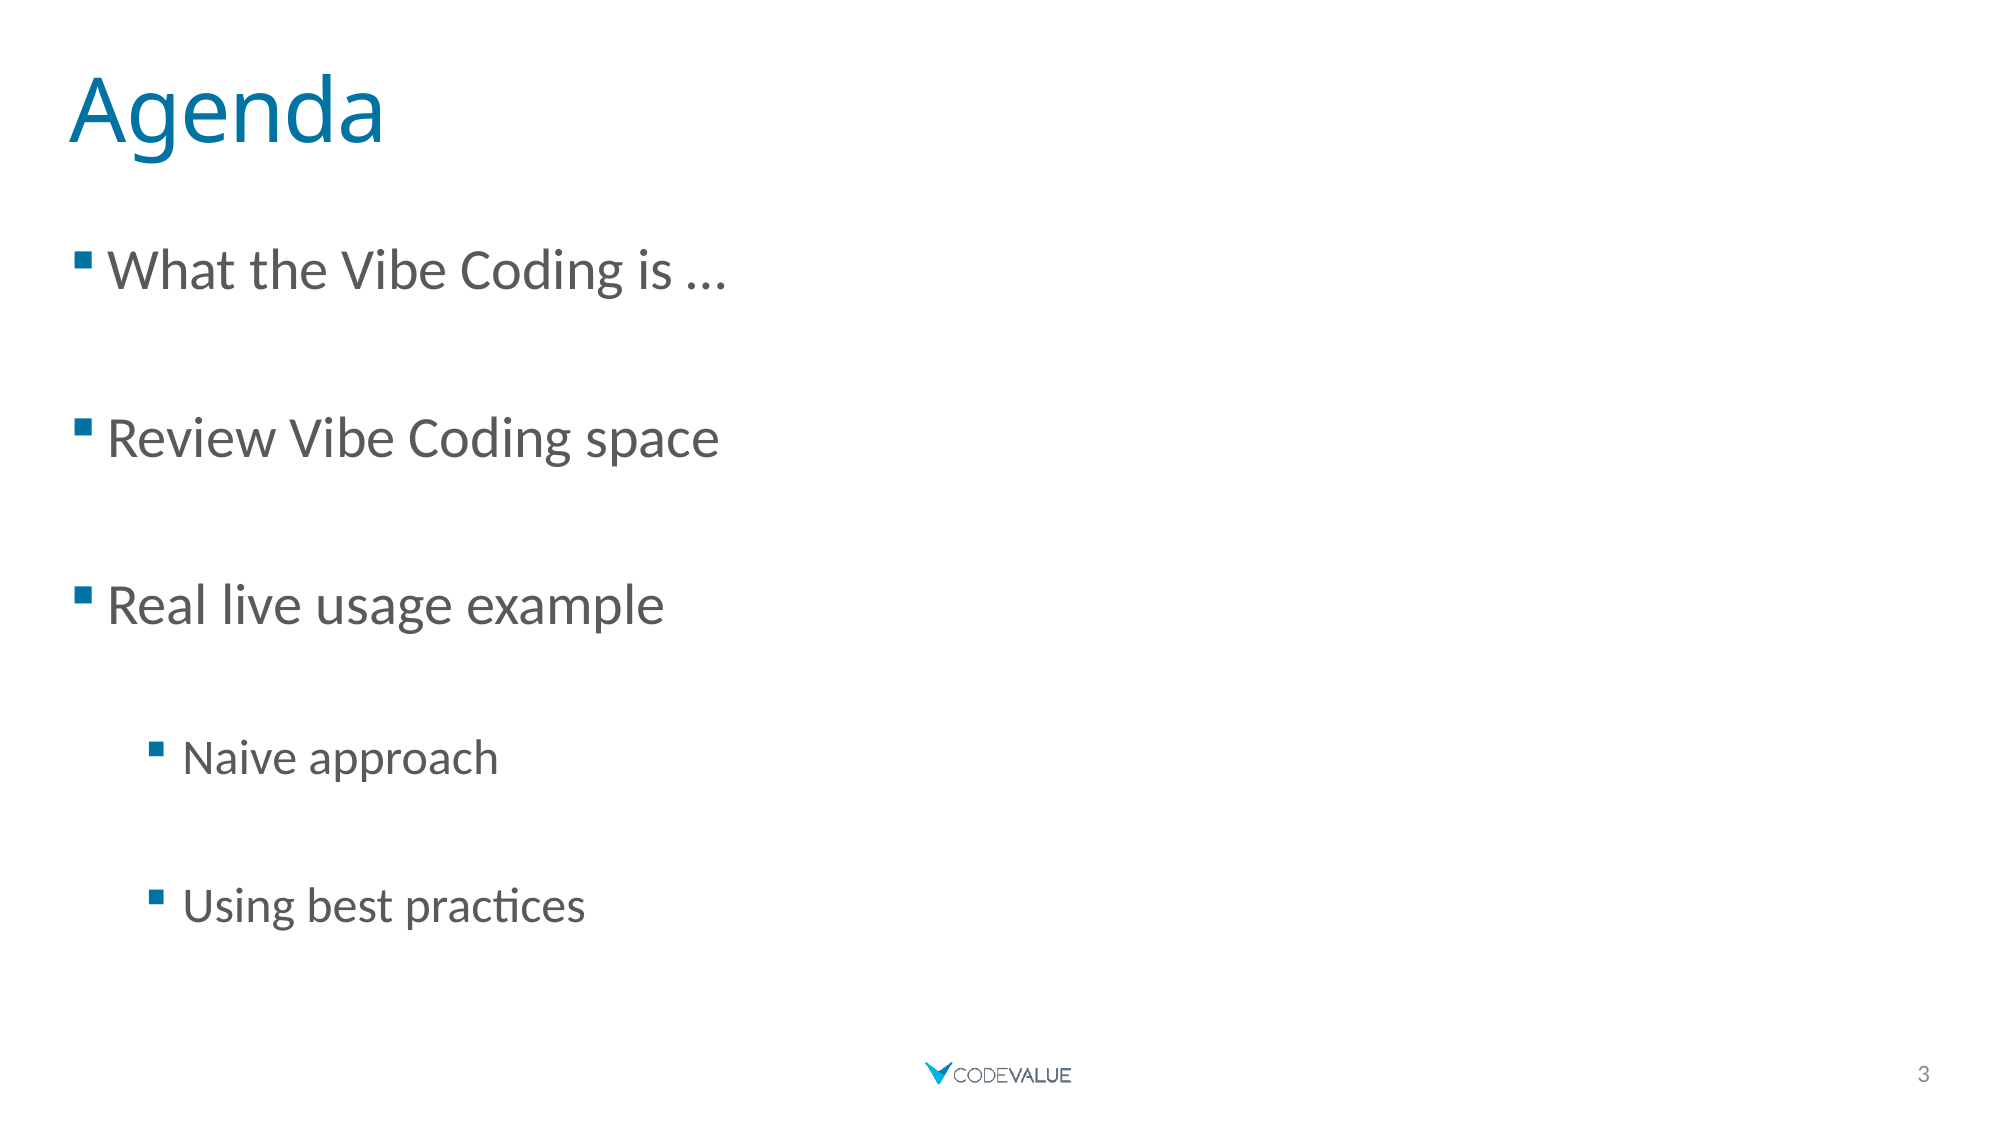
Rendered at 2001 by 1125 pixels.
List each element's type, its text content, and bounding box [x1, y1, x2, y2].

list What the Vibe Coding is … Review Vibe Coding space Real live usage example Naive approach Using best practices [54, 231, 1945, 1014]
picture [915, 1051, 1085, 1094]
slide_number 3 [1495, 1042, 1945, 1103]
title Agenda [54, 54, 1945, 172]
